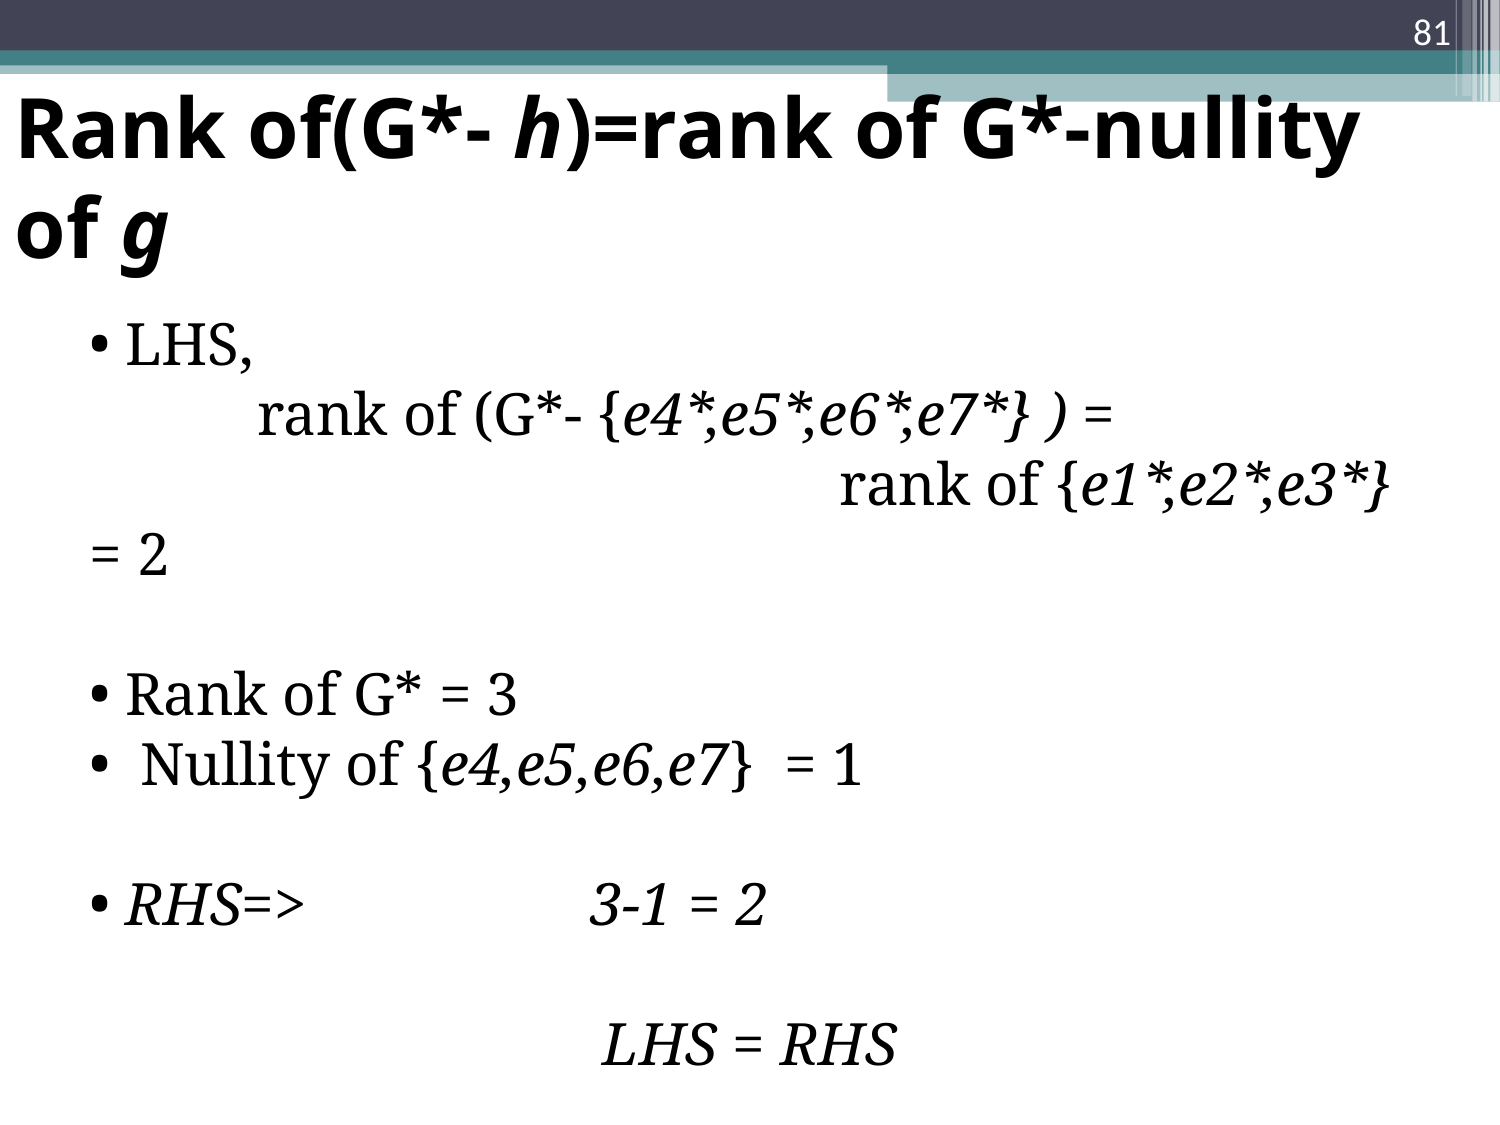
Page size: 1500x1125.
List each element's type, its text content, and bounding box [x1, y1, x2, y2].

text_box Rank of(G*- h)=rank of G*-nullity of g [0, 137, 1475, 313]
text_box <number> [1340, 0, 1466, 61]
text_box LHS, rank of (G*- {e4*,e5*,e6*,e7*} ) = rank of {e1*,e2*,e3*} = 2 Rank of G* = 3 Nullity of {e4,e5,e6,e7} = 1 RHS=> 3-1 = 2 LHS = RHS [74, 299, 1425, 1010]
